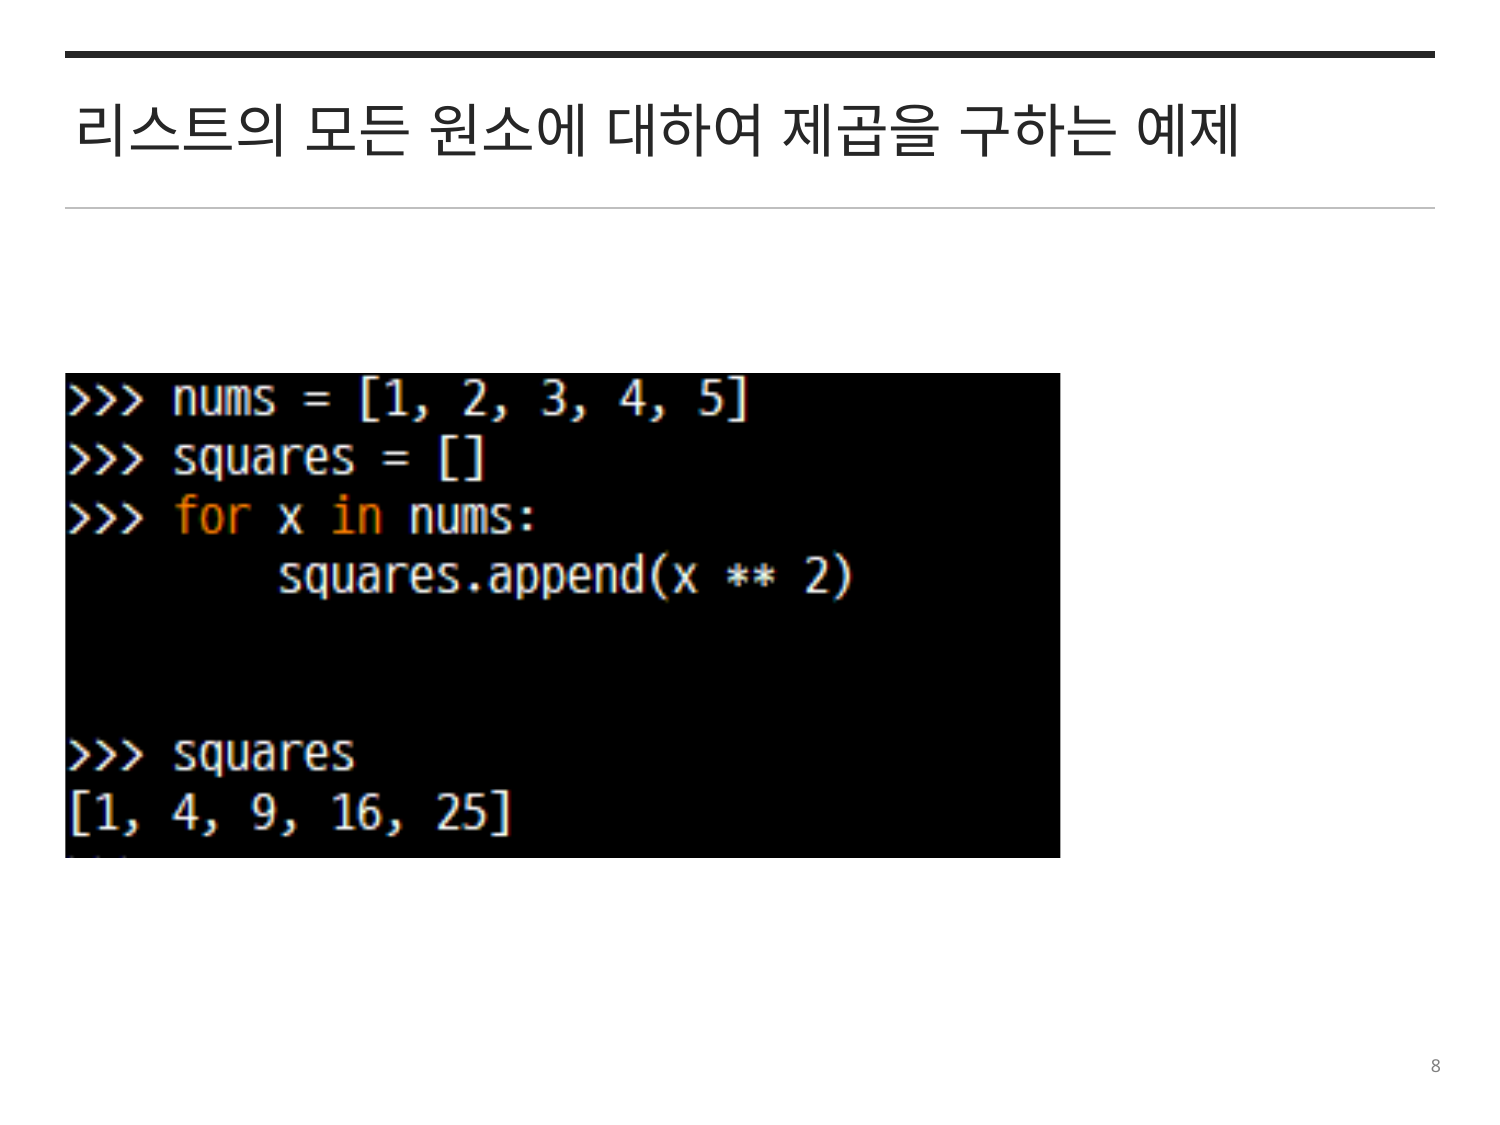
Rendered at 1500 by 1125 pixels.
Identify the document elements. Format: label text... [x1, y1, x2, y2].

text_box 리스트의 모든 원소에 대하여 제곱을 구하는 예제 [59, 123, 1436, 172]
picture [65, 373, 1061, 859]
